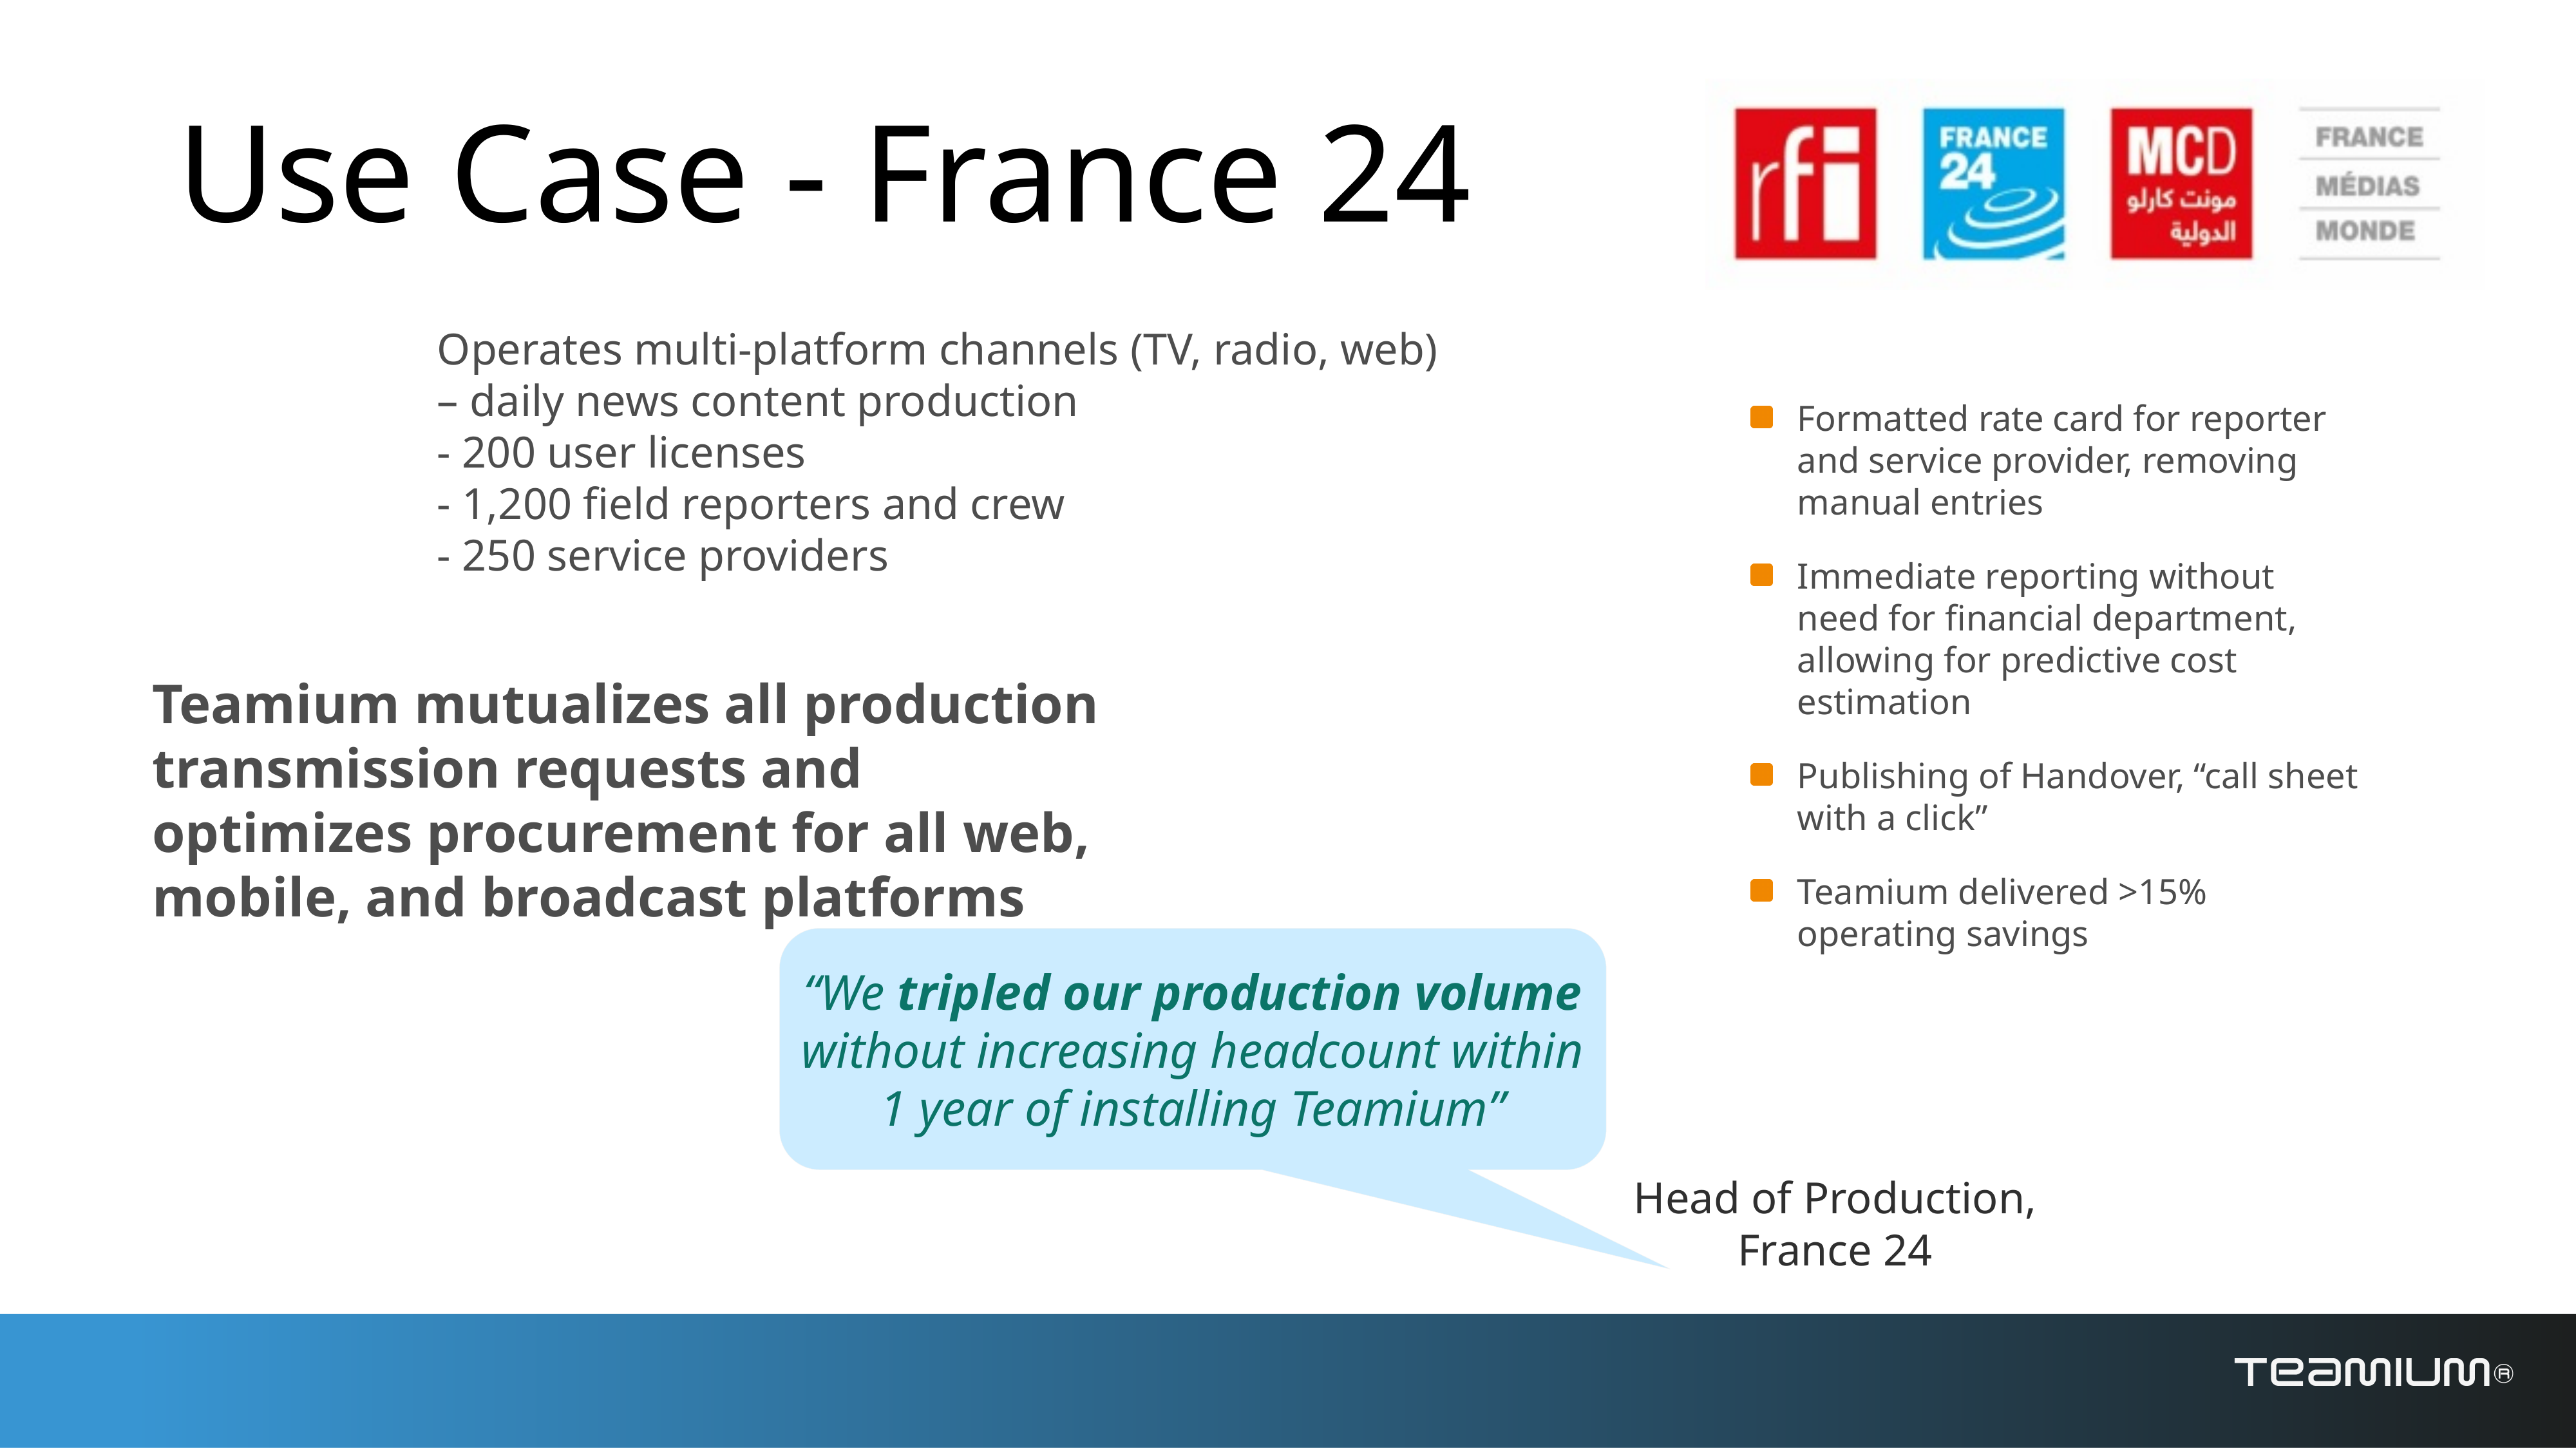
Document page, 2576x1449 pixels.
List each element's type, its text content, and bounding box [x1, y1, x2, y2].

text_box Formatted rate card for reporter and service provider, removing manual entries Immediate reporting without need for financial department, allowing for predictive cost estimation Publishing of Handover, “call sheet with a click” Teamium delivered >15% operating savings [1741, 392, 2375, 1057]
text_box Operates multi-platform channels (TV, radio, web) – daily news content production - 200 user licenses - 1,200 field reporters and crew - 250 service providers [427, 312, 1473, 589]
text_box Use Case - France 24 [171, 15, 1881, 258]
picture [1750, 763, 1773, 786]
text_box “We tripled our production volume without increasing headcount within 1 year of installing Teamium” [778, 927, 1608, 1247]
picture [1705, 79, 2485, 290]
picture [1750, 564, 1773, 586]
text_box Teamium mutualizes all production transmission requests and optimizes procurement for all web, mobile, and broadcast platforms [142, 659, 1146, 937]
picture [0, 1314, 2576, 1448]
picture [1750, 406, 1773, 428]
picture [1750, 879, 1773, 902]
text_box Head of Production, France 24 [1575, 1166, 2096, 1279]
